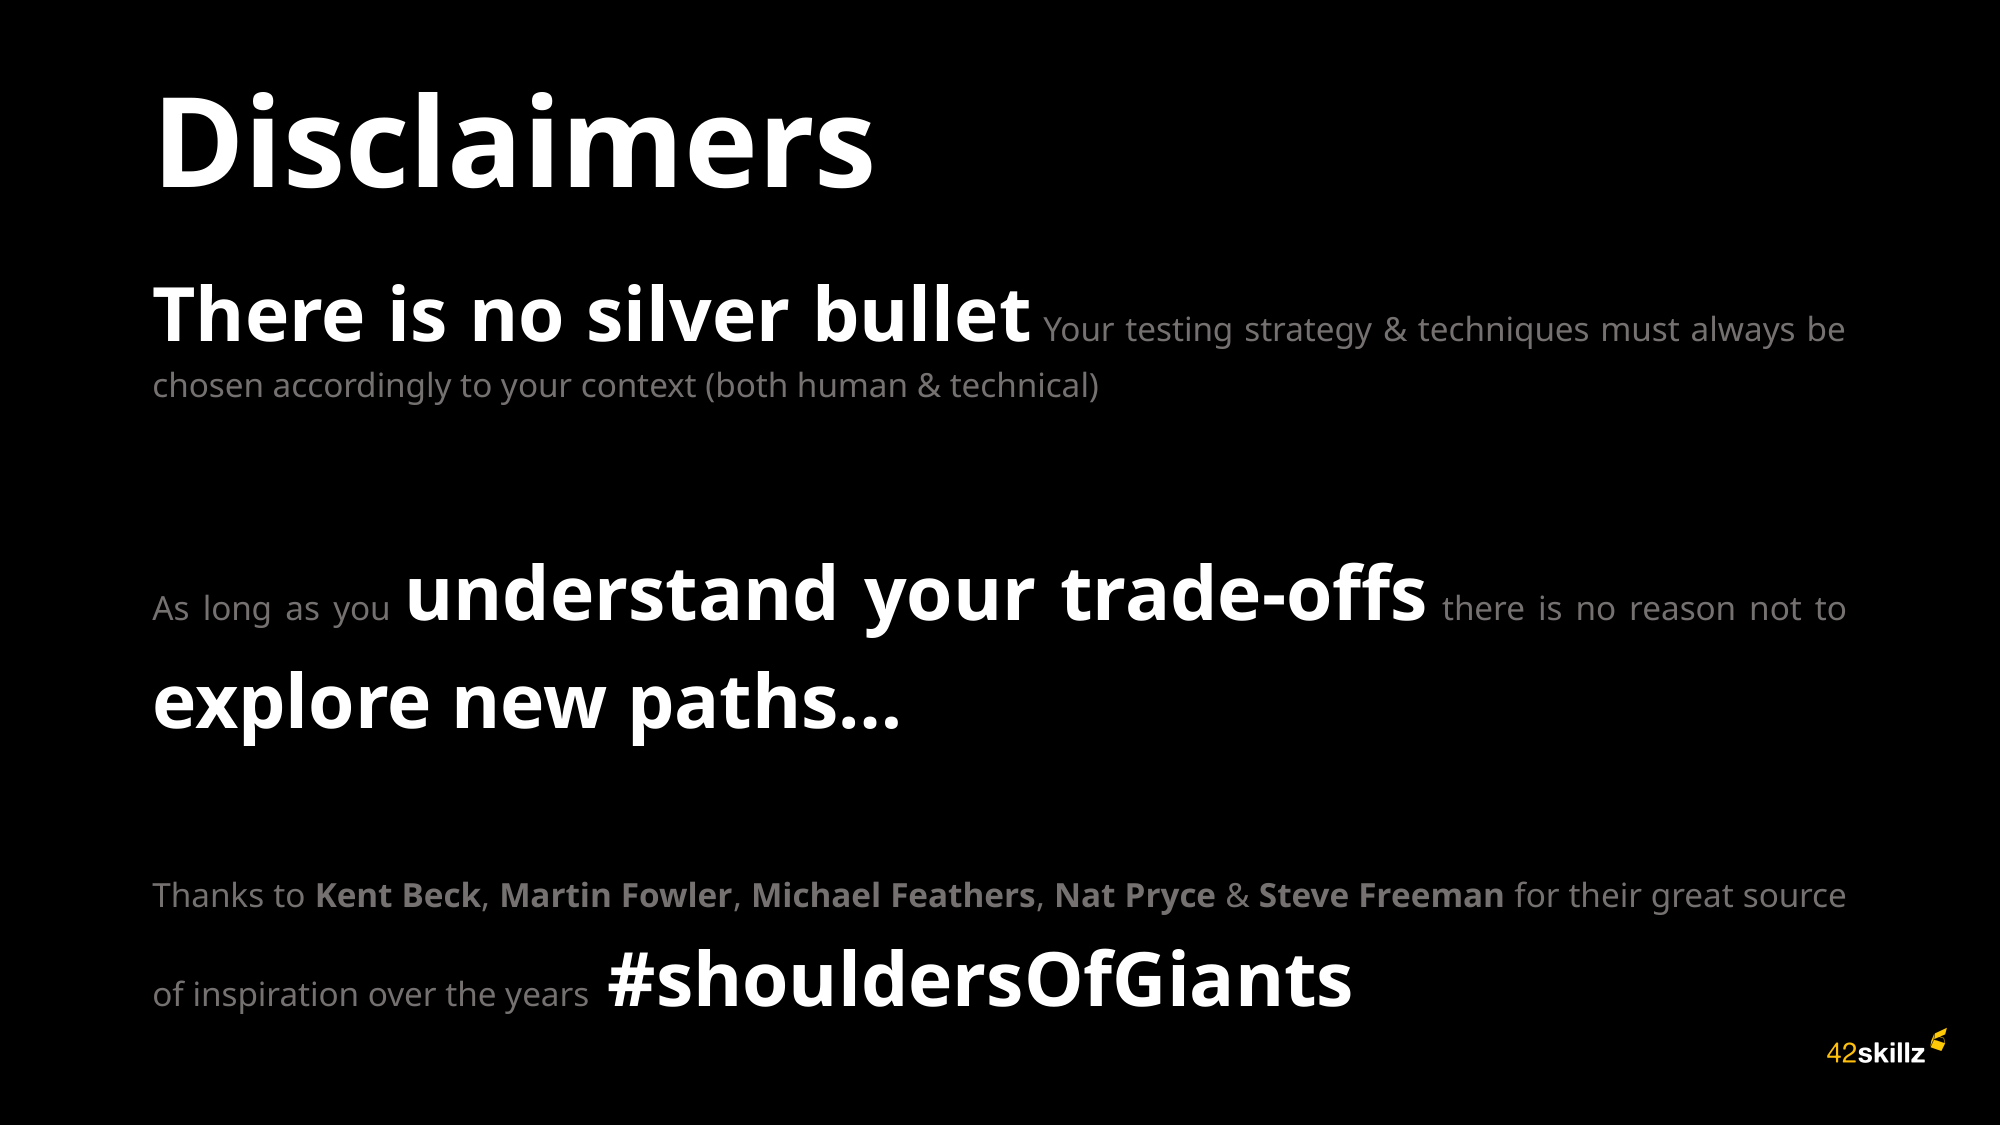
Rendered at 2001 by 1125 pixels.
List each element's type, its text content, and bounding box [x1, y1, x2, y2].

list There is no silver bullet Your testing strategy & techniques must always be chosen accordingly to your context (both human & technical) As long as you understand your trade-offs there is no reason not to explore new paths… Thanks to Kent Beck, Martin Fowler, Michael Feathers, Nat Pryce & Steve Freeman for their great source of inspiration over the years #shouldersOfGiants [137, 302, 1863, 968]
picture [1813, 1021, 1958, 1080]
title Disclaimers [137, 72, 1863, 302]
